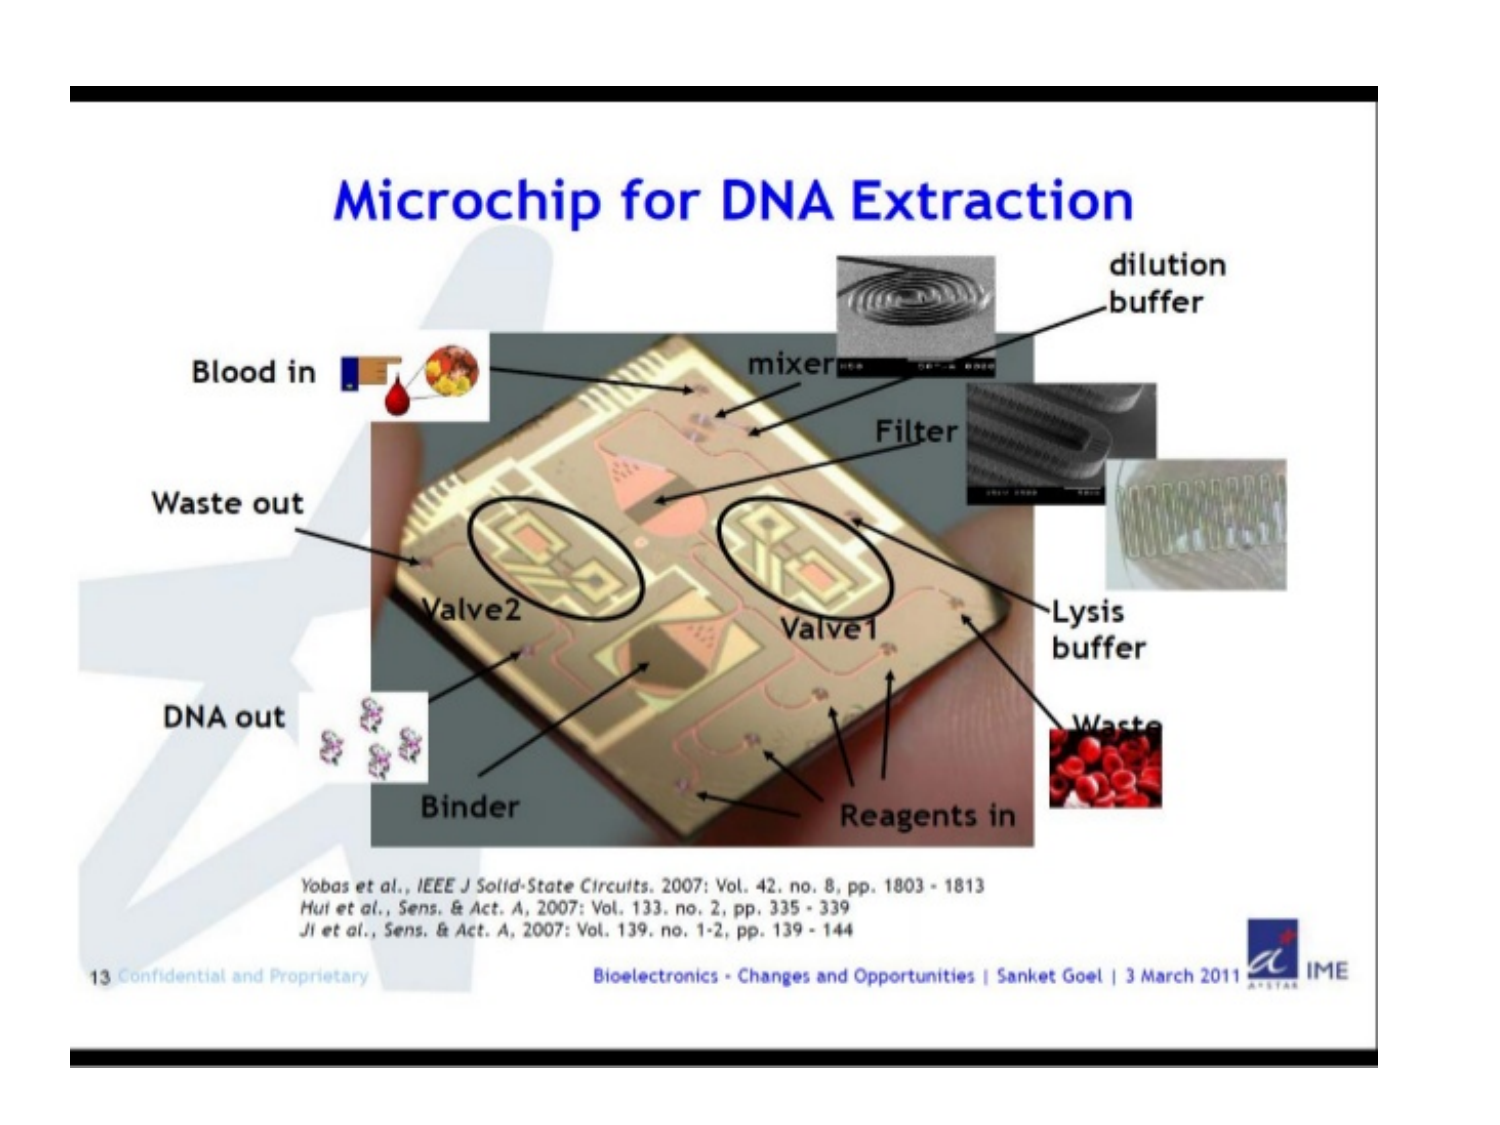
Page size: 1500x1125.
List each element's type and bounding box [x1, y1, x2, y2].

picture [70, 86, 1378, 1068]
